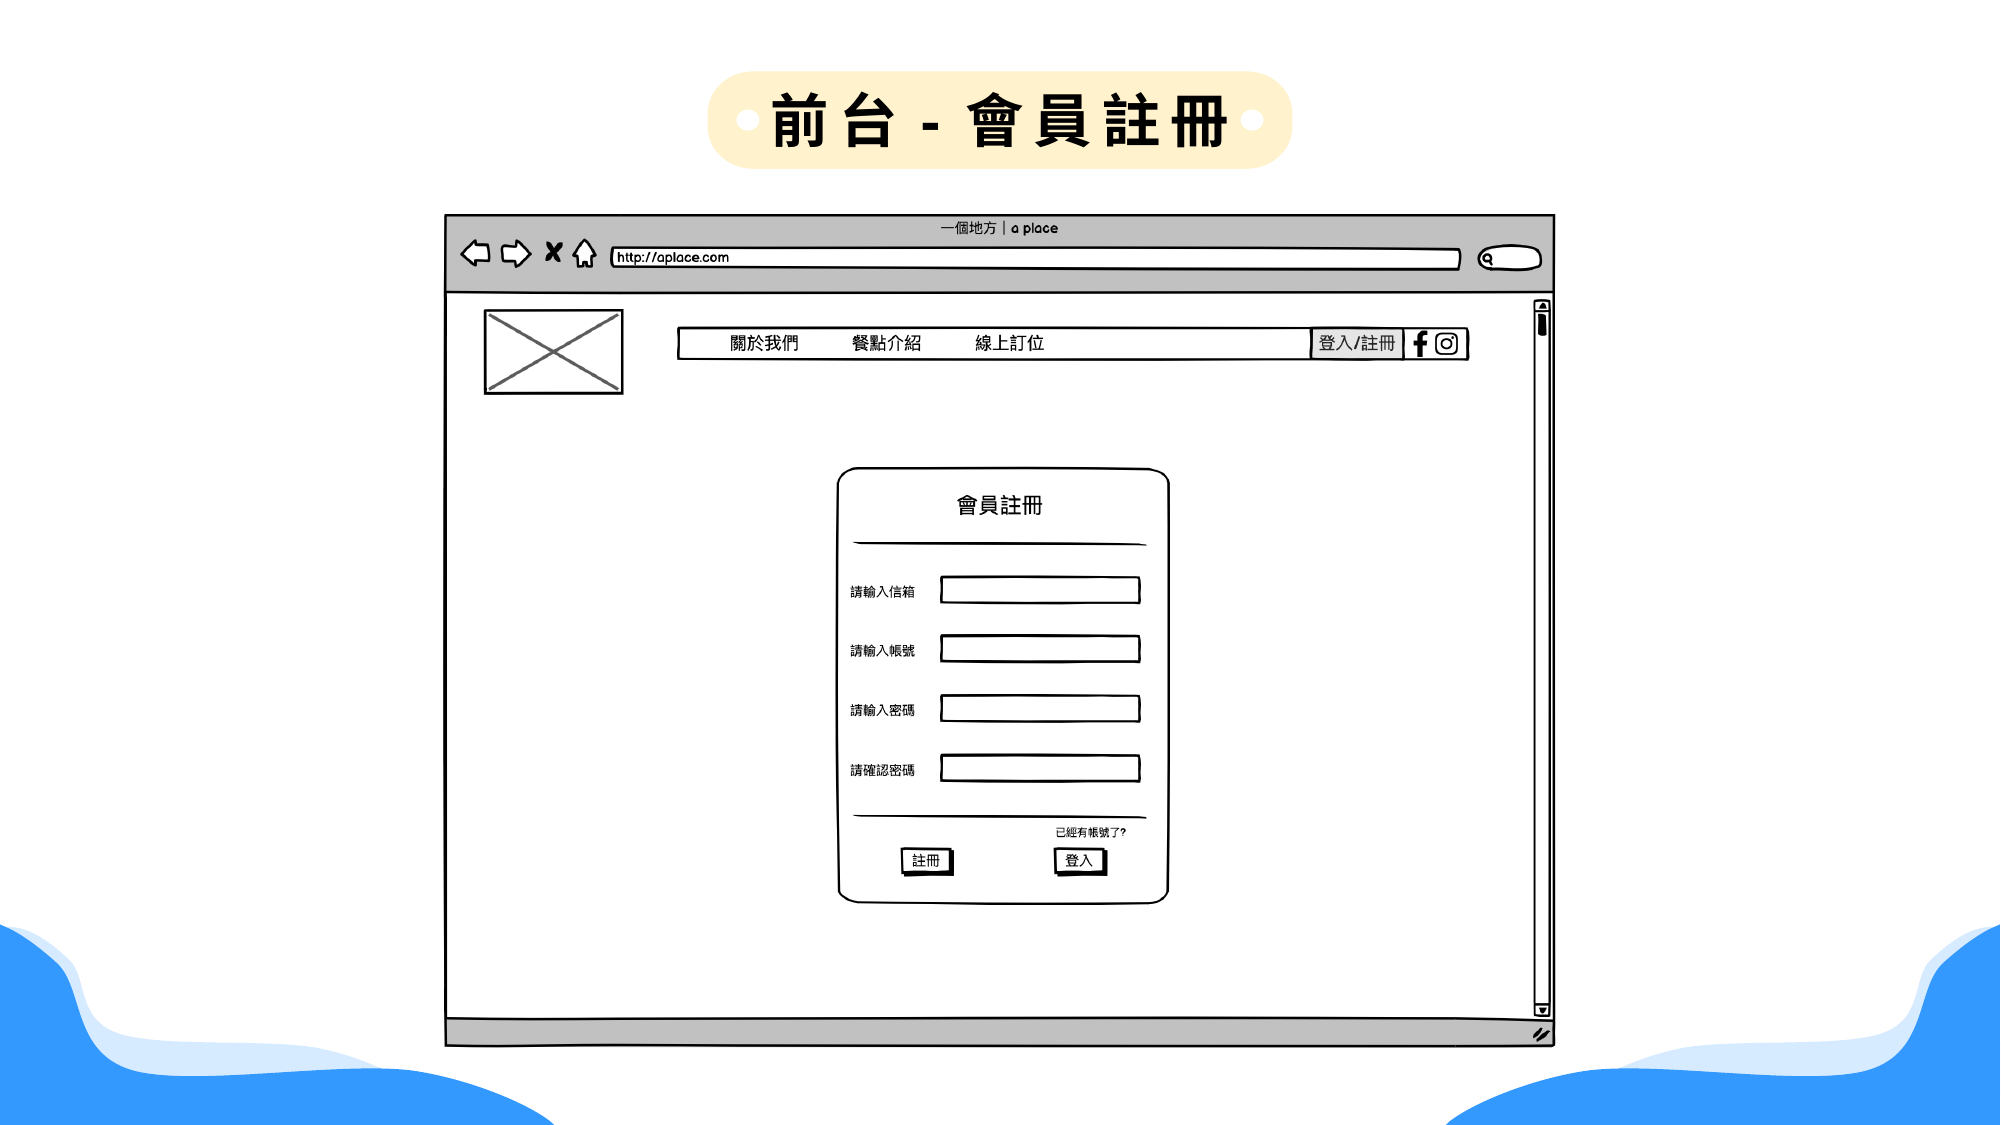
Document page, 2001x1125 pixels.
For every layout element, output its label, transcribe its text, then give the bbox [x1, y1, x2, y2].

picture [443, 213, 1556, 1048]
list 前台-會員註冊 [661, 77, 1339, 163]
